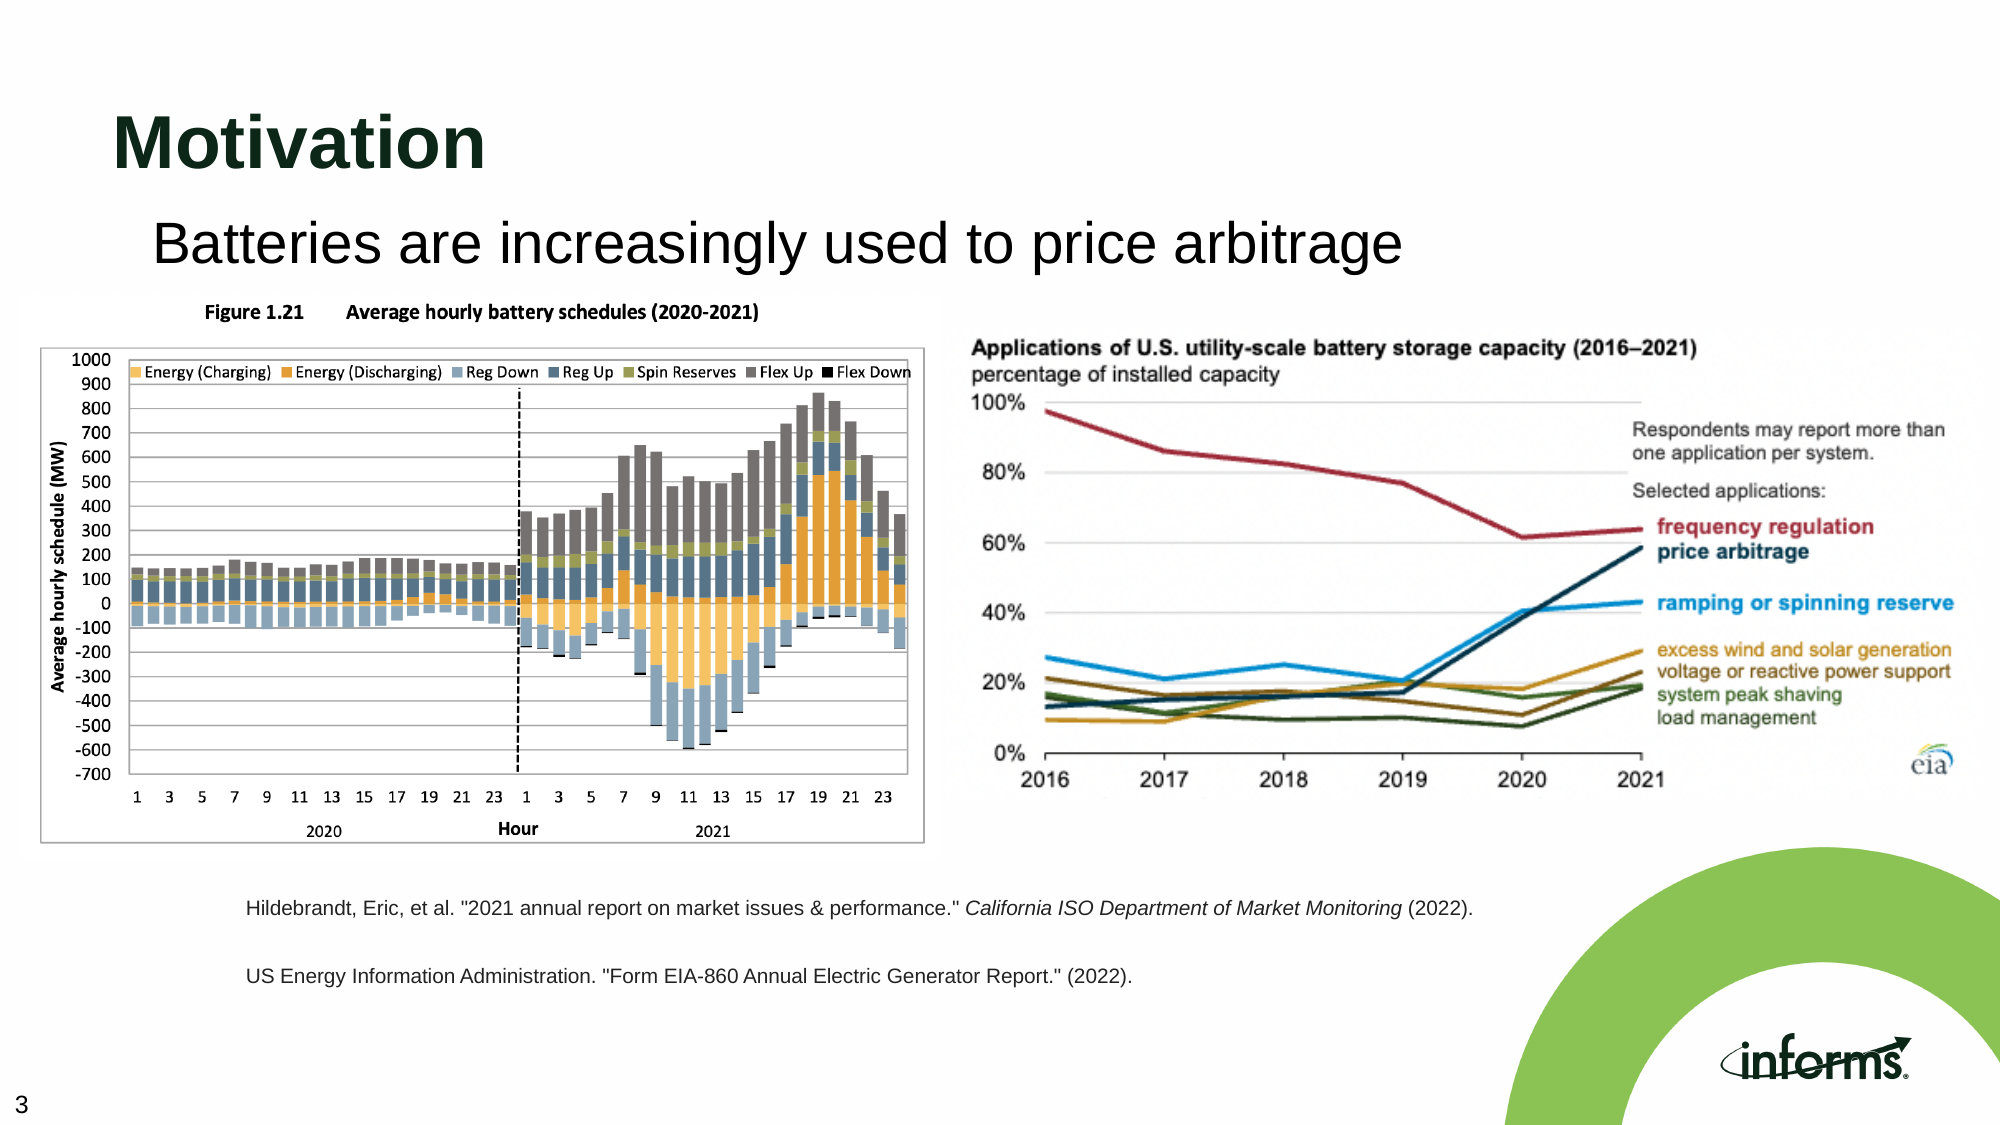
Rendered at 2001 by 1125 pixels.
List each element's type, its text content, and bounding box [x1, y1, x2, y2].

text_box US Energy Information Administration. "Form EIA-860 Annual Electric Generator Report." (2022). [231, 955, 1532, 996]
title Motivation [97, 79, 1891, 211]
text_box 3 [0, 1080, 450, 1125]
picture [0, 0, 2000, 1125]
text_box Hildebrandt, Eric, et al. "2021 annual report on market issues & performance." California ISO Department of Market Monitoring (2022). [231, 886, 1532, 927]
text_box Batteries are increasingly used to price arbitrage [137, 198, 1863, 308]
